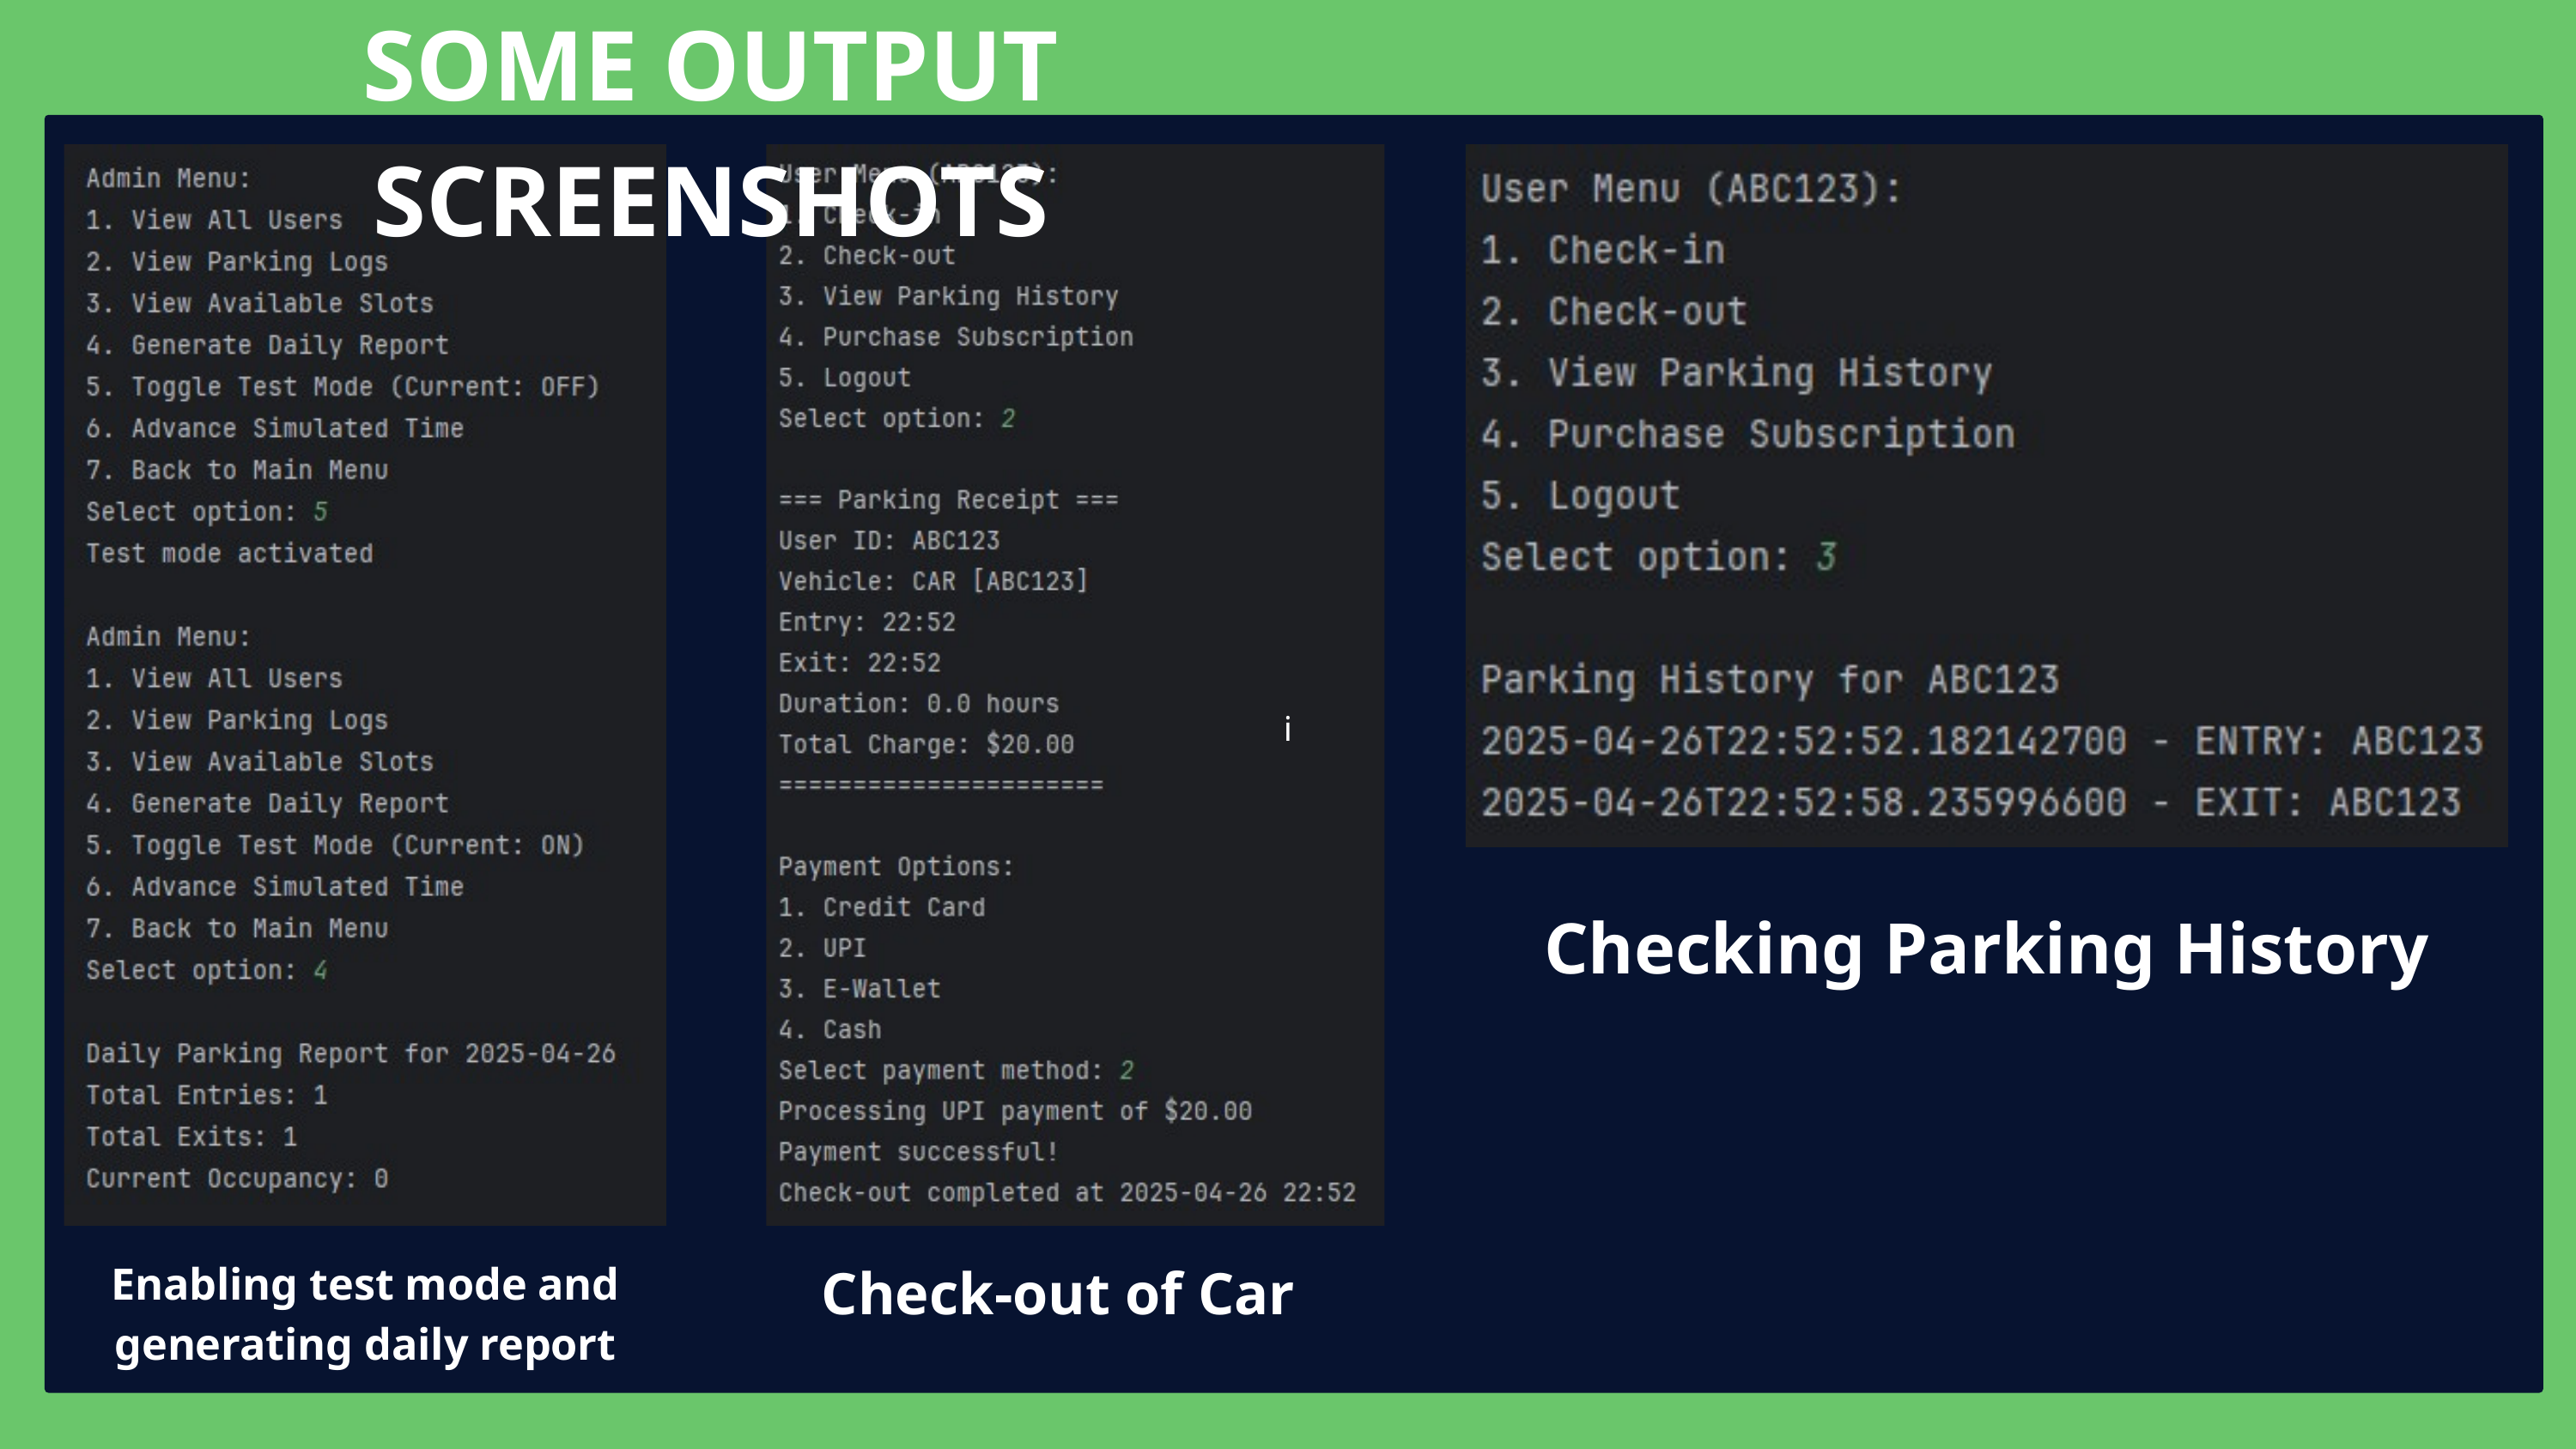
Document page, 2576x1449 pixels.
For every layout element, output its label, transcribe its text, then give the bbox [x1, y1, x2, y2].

text_box SOME OUTPUT SCREENSHOTS [44, 0, 1378, 112]
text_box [44, 114, 2544, 1393]
